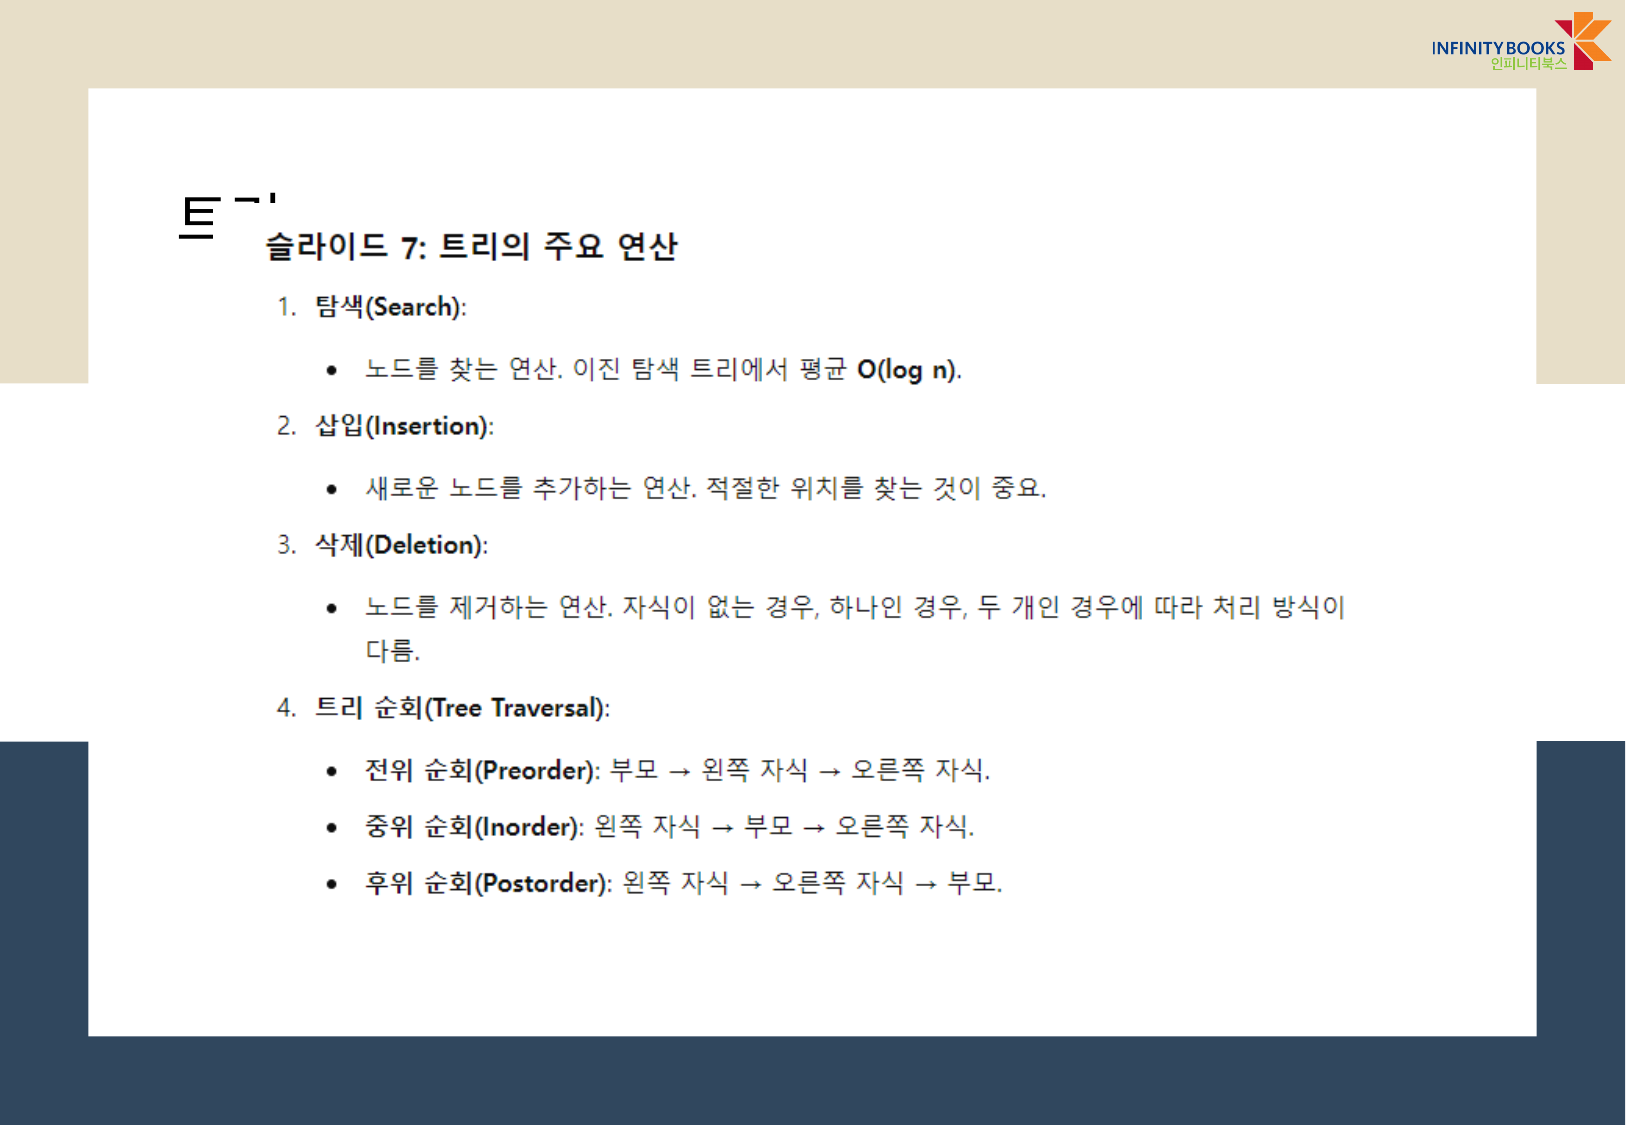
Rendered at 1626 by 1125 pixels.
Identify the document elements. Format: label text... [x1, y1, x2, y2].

picture [213, 203, 1411, 922]
picture [1433, 12, 1612, 70]
text_box 트리 [161, 176, 861, 261]
